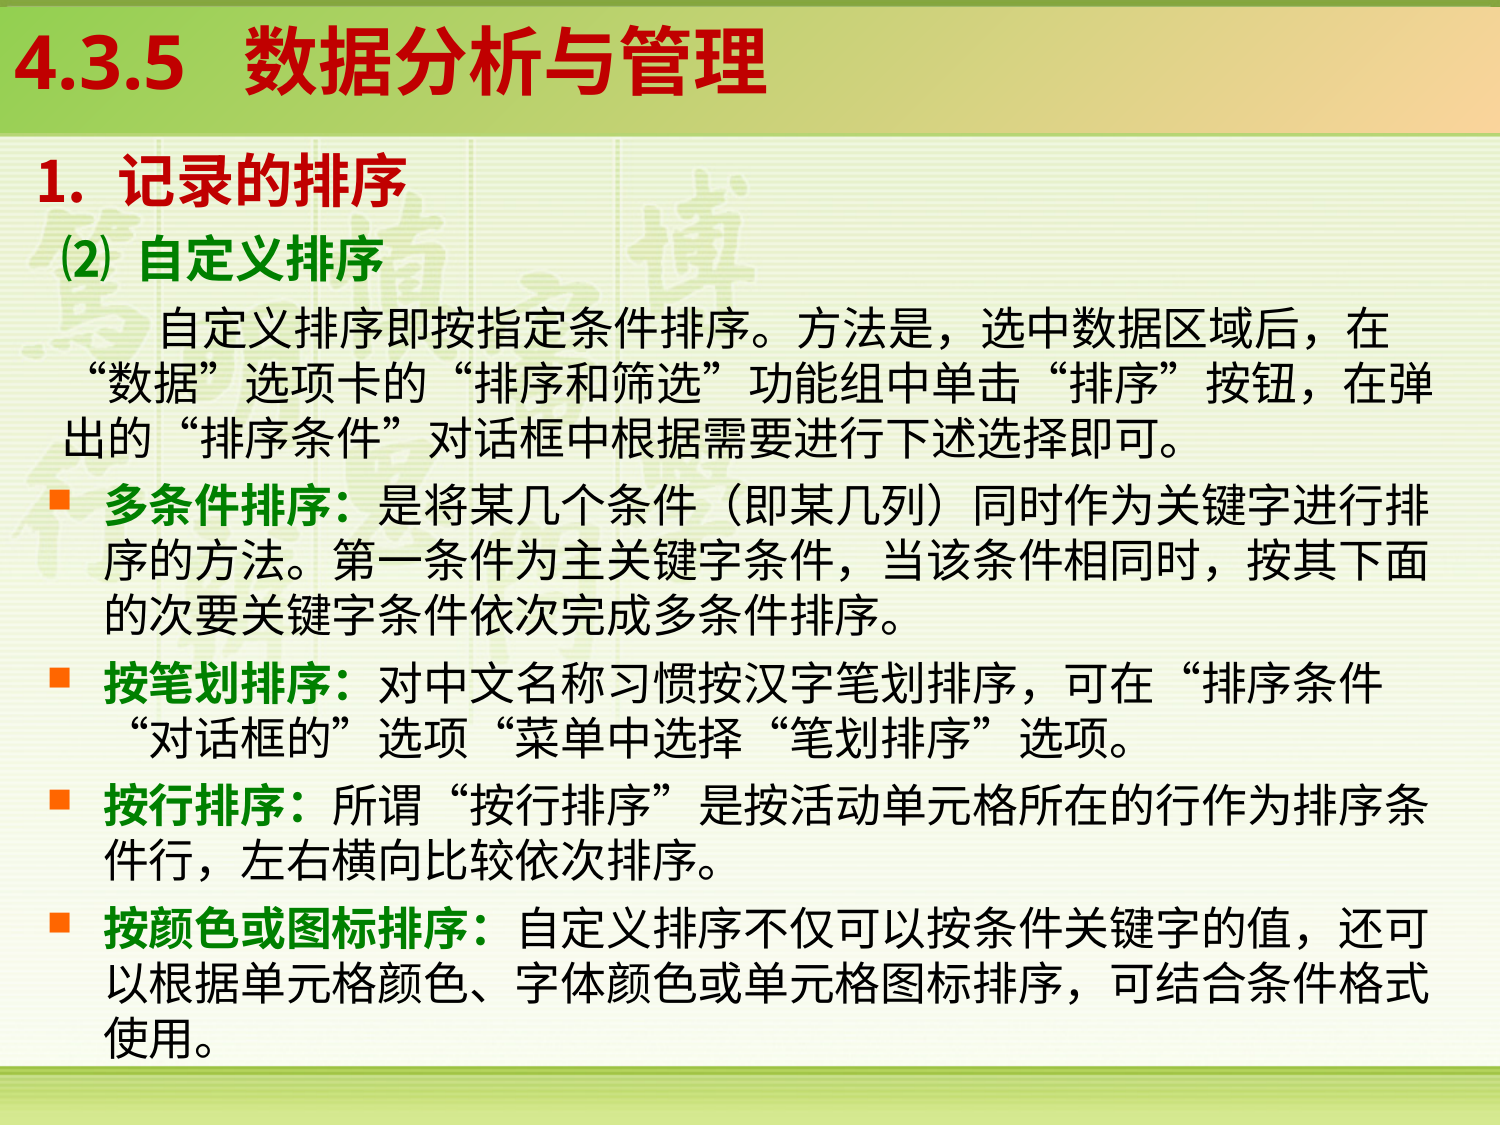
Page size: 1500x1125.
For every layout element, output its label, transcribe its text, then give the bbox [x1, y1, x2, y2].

picture [0, 133, 1500, 1125]
footer [512, 1025, 988, 1100]
slide_number [112, 1025, 425, 1100]
text_box 4.3.5 数据分析与管理 [0, 7, 1500, 133]
text_box ⒈ 记录的排序 ⑵ 自定义排序 自定义排序即按指定条件排序。方法是，选中数据区域后，在“数据”选项卡的“排序和筛选”功能组中单击“排序”按钮，在弹出的“排序条件”对话框中根据需要进行下述选择即可。 多条件排序：是将某几个条件（即某几列）同时作为关键字进行排序的方法。第一条件为主关键字条件，当该条件相同时，按其下面的次要关键字条件依次完成多条件排序。 按笔划排序：对中文名称习惯按汉字笔划排序，可在“排序条件“对话框的”选项“菜单中选择“笔划排序”选项。 按行排序：所谓“按行排序”是按活动单元格所在的行作为排序条件行，左右横向比较依次排序。 按颜色或图标排序：自定义排序不仅可以按条件关键字的值，还可以根据单元格颜色、字体颜色或单元格图标排序，可结合条件格式使用。 [17, 137, 1483, 1072]
slide_number [1074, 1025, 1388, 1100]
picture [0, 0, 1500, 7]
